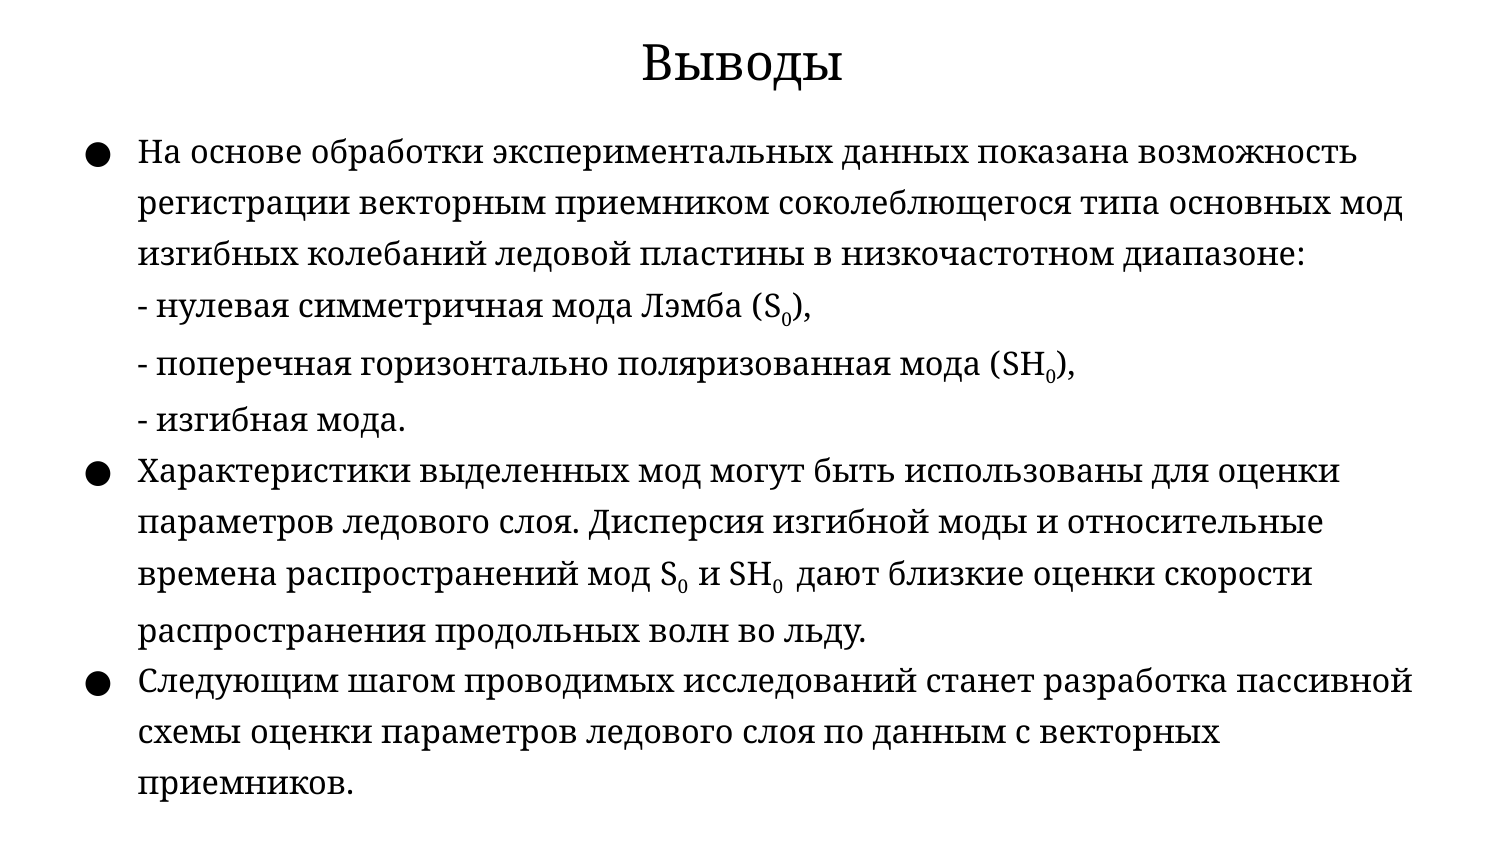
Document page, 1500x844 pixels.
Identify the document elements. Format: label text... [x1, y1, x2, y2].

list На основе обработки экспериментальных данных показана возможность регистрации векторным приемником соколеблющегося типа основных мод изгибных колебаний ледовой пластины в низкочастотном диапазоне: - нулевая симметричная мода Лэмба (S0), - поперечная горизонтально поляризованная мода (SH0), - изгибная мода. Характеристики выделенных мод могут быть использованы для оценки параметров ледового слоя. Дисперсия изгибной моды и относительные времена распространений мод S0 и SH0 дают близкие оценки скорости распространения продольных волн во льду. Следующим шагом проводимых исследований станет разработка пассивной схемы оценки параметров ледового слоя по данным с векторных приемников. [52, 104, 1450, 825]
title Выводы [43, 15, 1442, 110]
